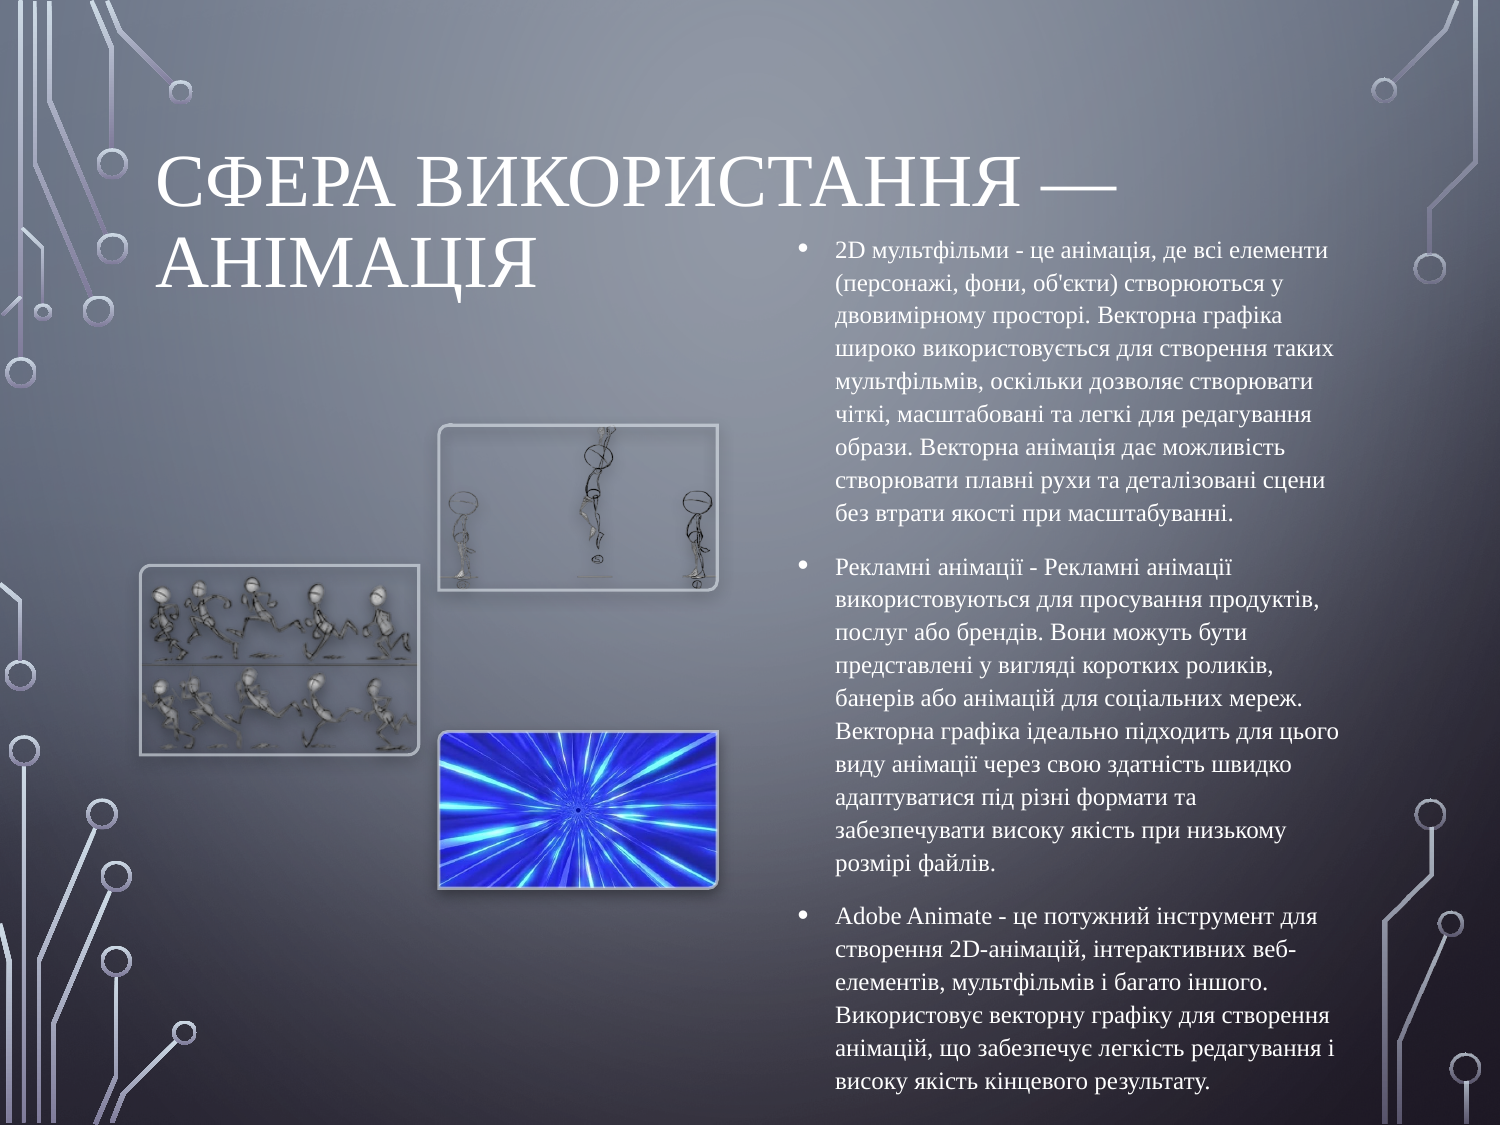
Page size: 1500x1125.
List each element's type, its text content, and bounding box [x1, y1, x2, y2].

list 2D мультфільми - це анімація, де всі елементи (персонажі, фони, об'єкти) створюються у двовимірному просторі. Векторна графіка широко використовується для створення таких мультфільмів, оскільки дозволяє створювати чіткі, масштабовані та легкі для редагування образи. Векторна анімація дає можливість створювати плавні рухи та деталізовані сцени без втрати якості при масштабуванні. Рекламні анімації - Рекламні анімації використовуються для просування продуктів, послуг або брендів. Вони можуть бути представлені у вигляді коротких роликів, банерів або анімацій для соціальних мереж. Векторна графіка ідеально підходить для цього виду анімації через свою здатність швидко адаптуватися під різні формати та забезпечувати високу якість при низькому розмірі файлів. Adobe Animate - це потужний інструмент для створення 2D-анімацій, інтерактивних веб-елементів, мультфільмів і багато іншого. Використовує векторну графіку для створення анімацій, що забезпечує легкість редагування і високу якість кінцевого результату. [782, 222, 1363, 804]
picture [438, 424, 718, 591]
title Сфера використання — анімація [140, 101, 1360, 344]
picture [438, 731, 718, 889]
picture [140, 565, 419, 756]
